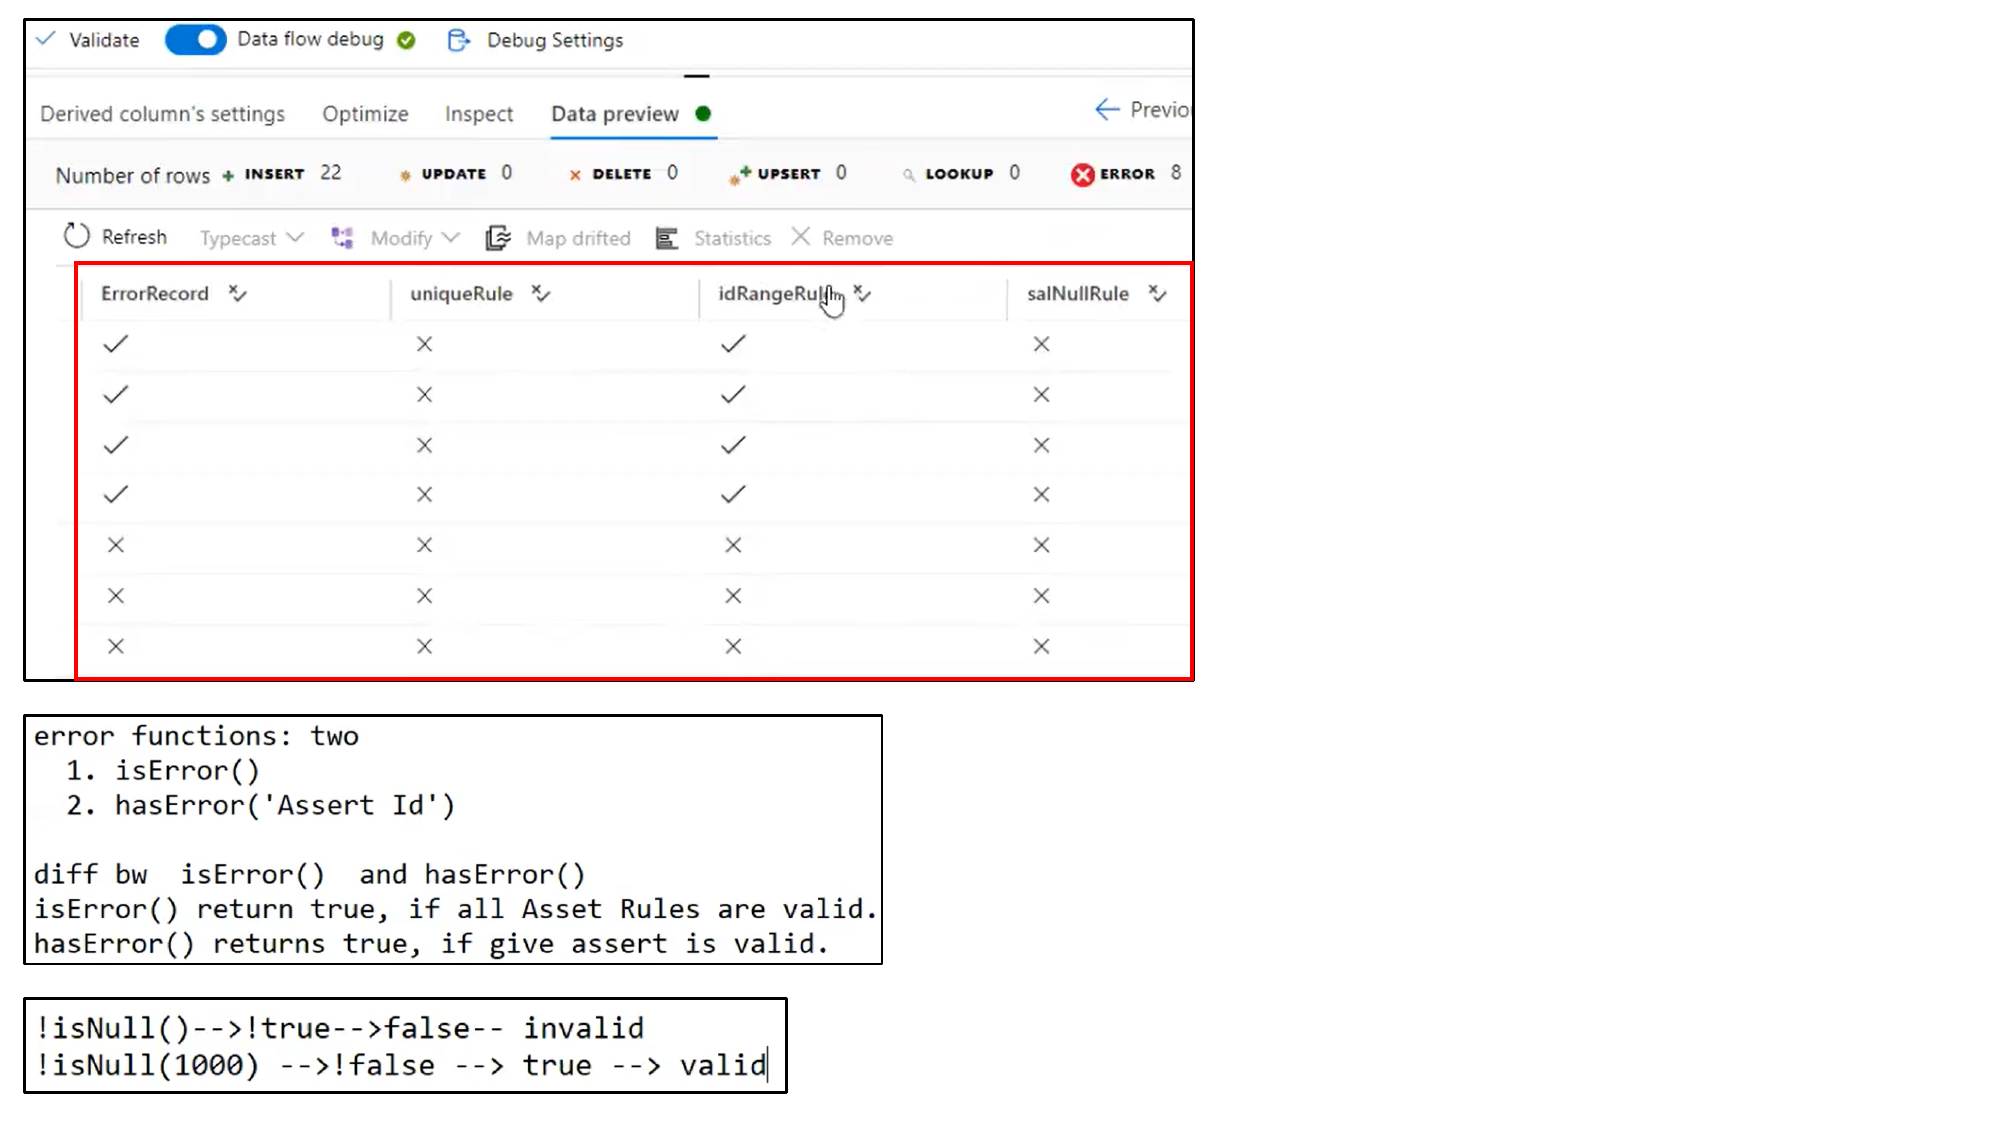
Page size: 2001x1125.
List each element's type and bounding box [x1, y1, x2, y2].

picture [25, 20, 1193, 680]
picture [25, 716, 881, 963]
picture [25, 999, 785, 1092]
